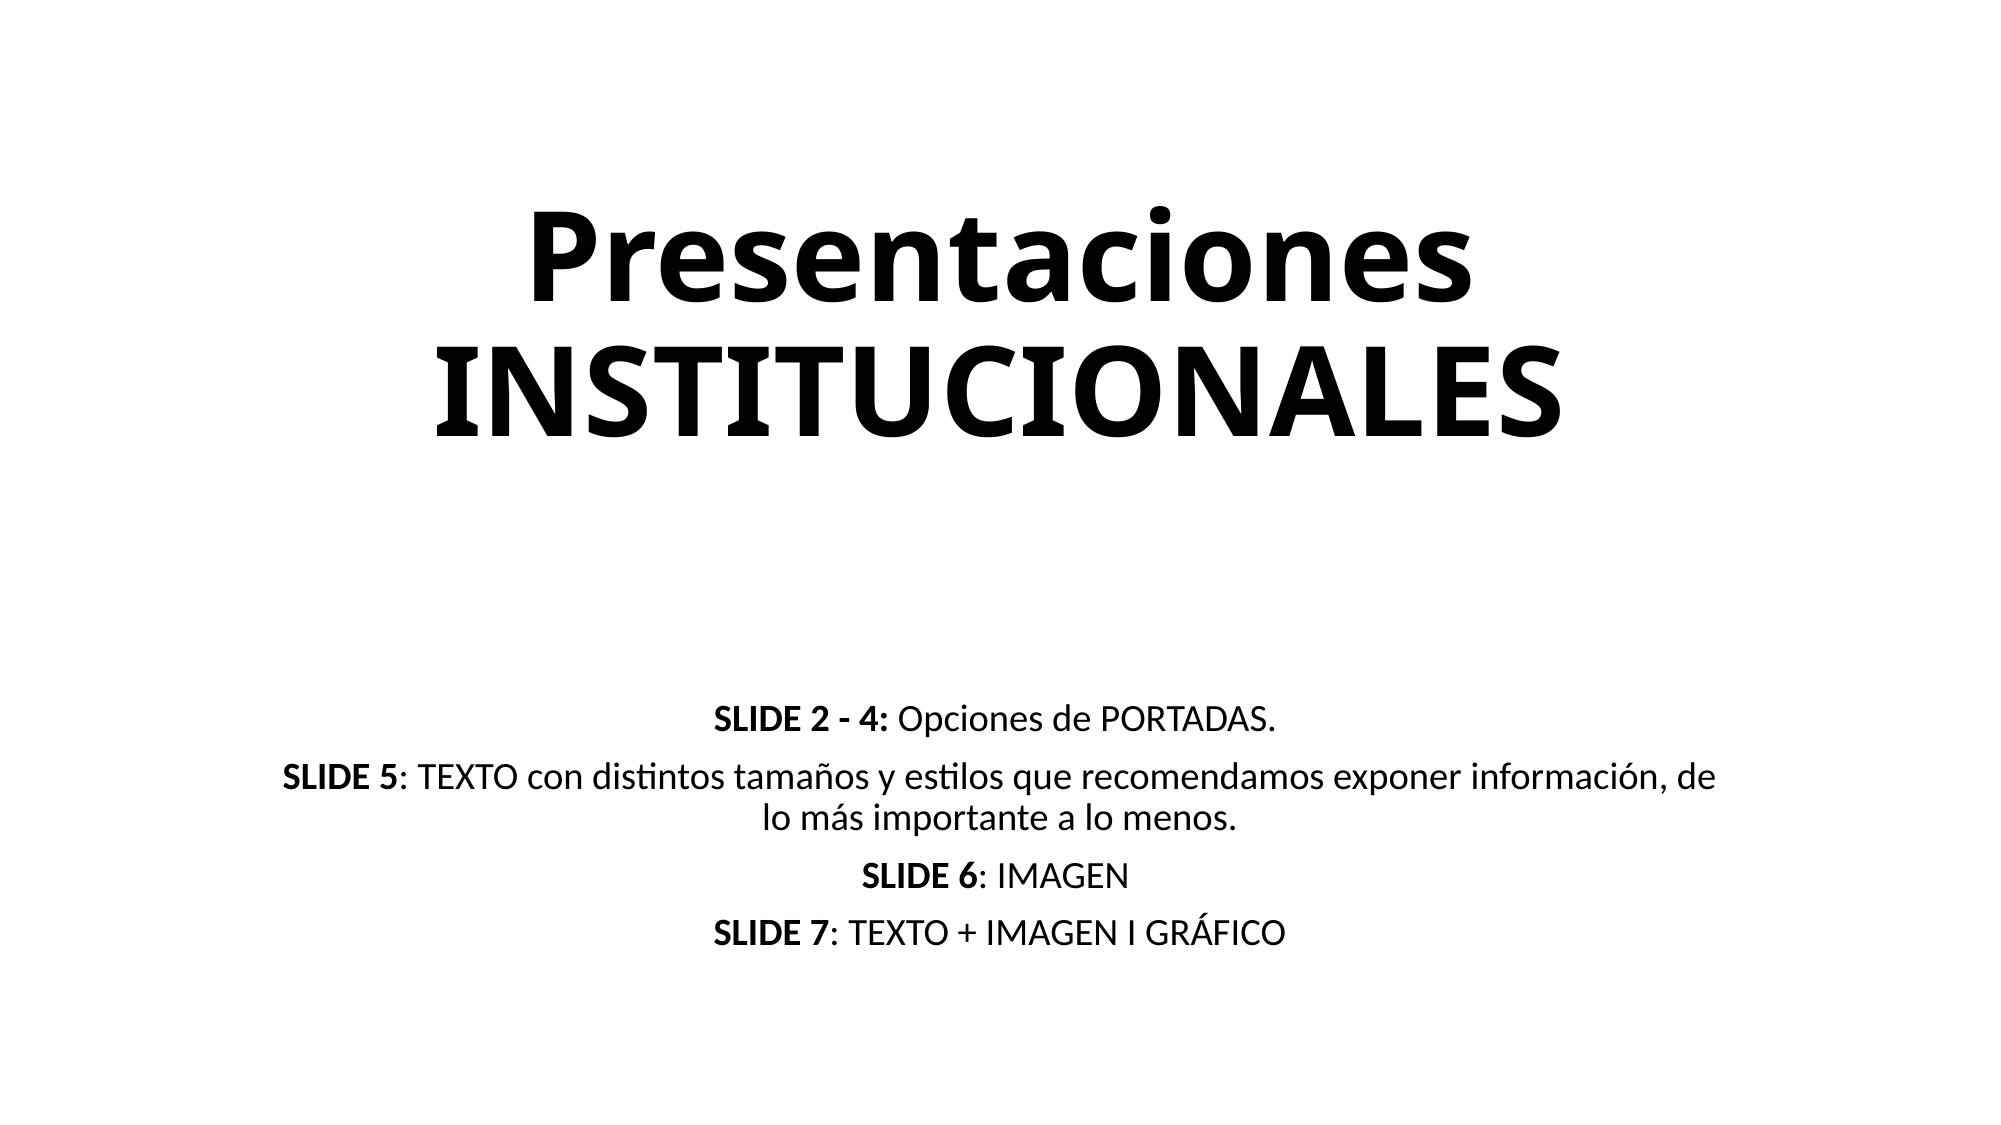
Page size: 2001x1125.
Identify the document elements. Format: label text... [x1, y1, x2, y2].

title Presentaciones INSTITUCIONALES [249, 79, 1750, 472]
subtitle SLIDE 2 - 4: Opciones de PORTADAS. SLIDE 5: TEXTO con distintos tamaños y estilos que recomendamos exponer información, de lo más importante a lo menos. SLIDE 6: IMAGEN SLIDE 7: TEXTO + IMAGEN I GRÁFICO [249, 690, 1750, 963]
